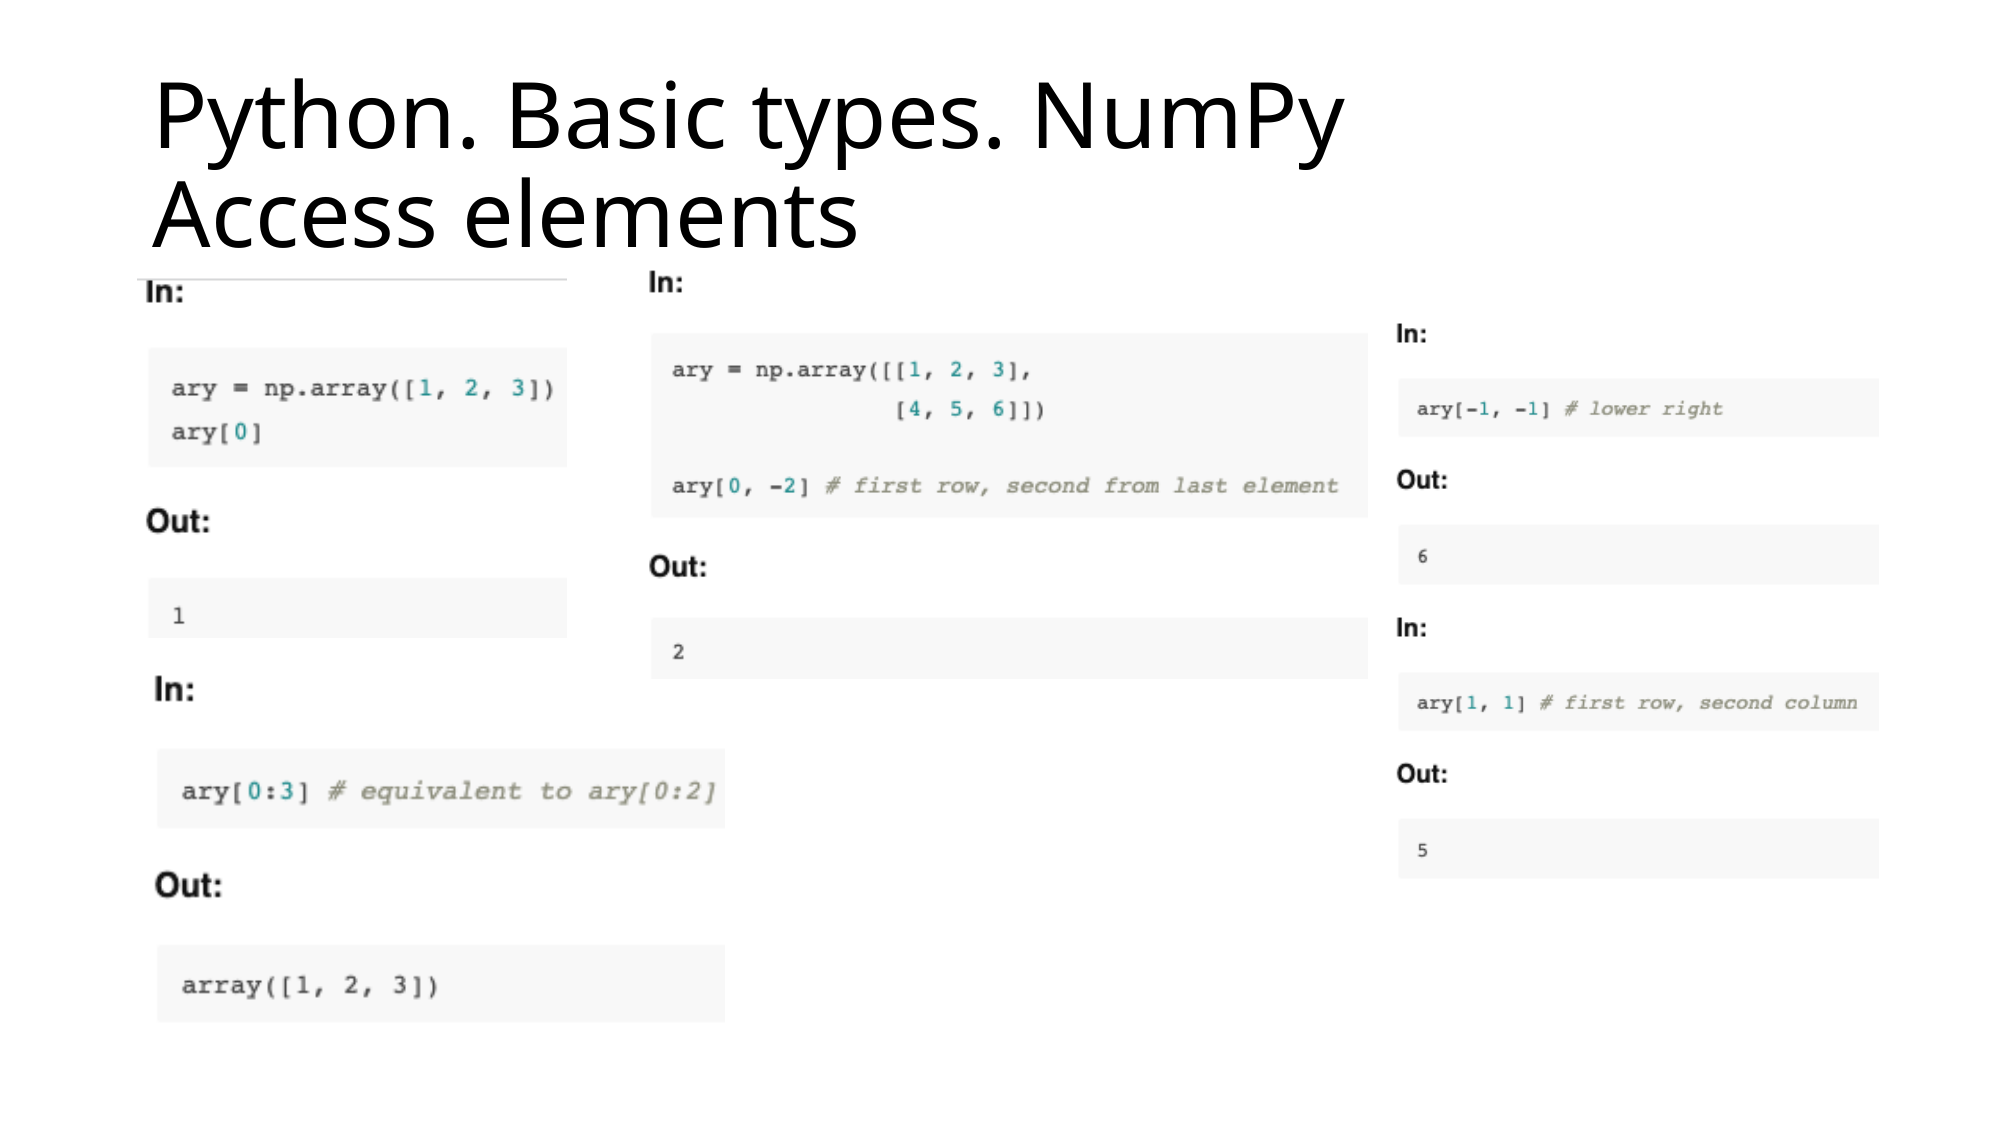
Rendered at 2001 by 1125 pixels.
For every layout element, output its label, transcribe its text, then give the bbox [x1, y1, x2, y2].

picture [137, 277, 567, 638]
title Python. Basic types. NumPy Access elements [137, 59, 1863, 278]
picture [1380, 316, 1879, 882]
picture [137, 264, 1368, 1029]
